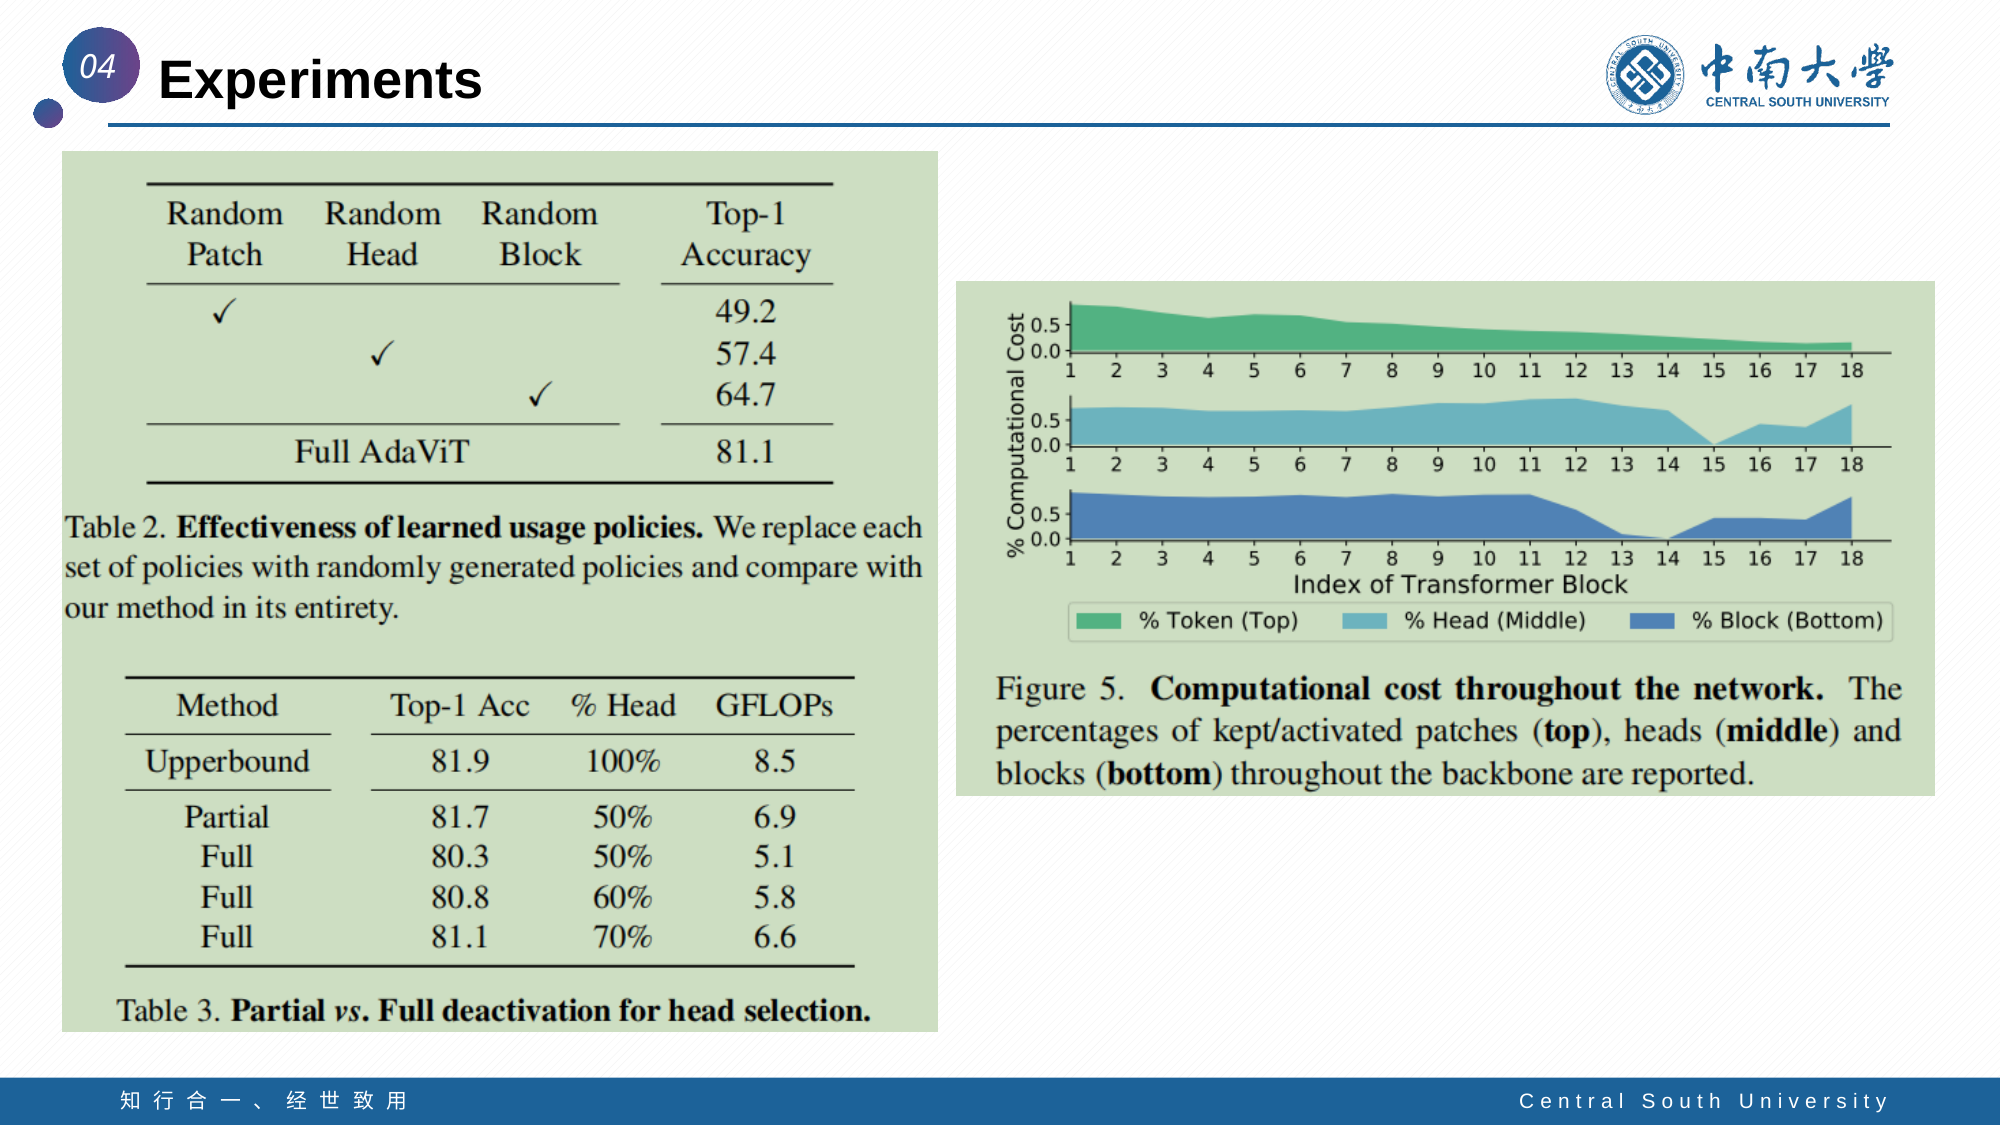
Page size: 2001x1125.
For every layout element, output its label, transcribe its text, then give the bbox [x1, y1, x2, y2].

picture [956, 281, 1935, 796]
picture [62, 151, 938, 1032]
text_box Experiments [158, 0, 1050, 118]
text_box 知行合一、经世致用 [105, 1080, 423, 1120]
picture [1595, 28, 1907, 121]
text_box Central South University [1504, 1080, 1902, 1120]
text_box [0, 1077, 2000, 1125]
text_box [33, 26, 153, 128]
